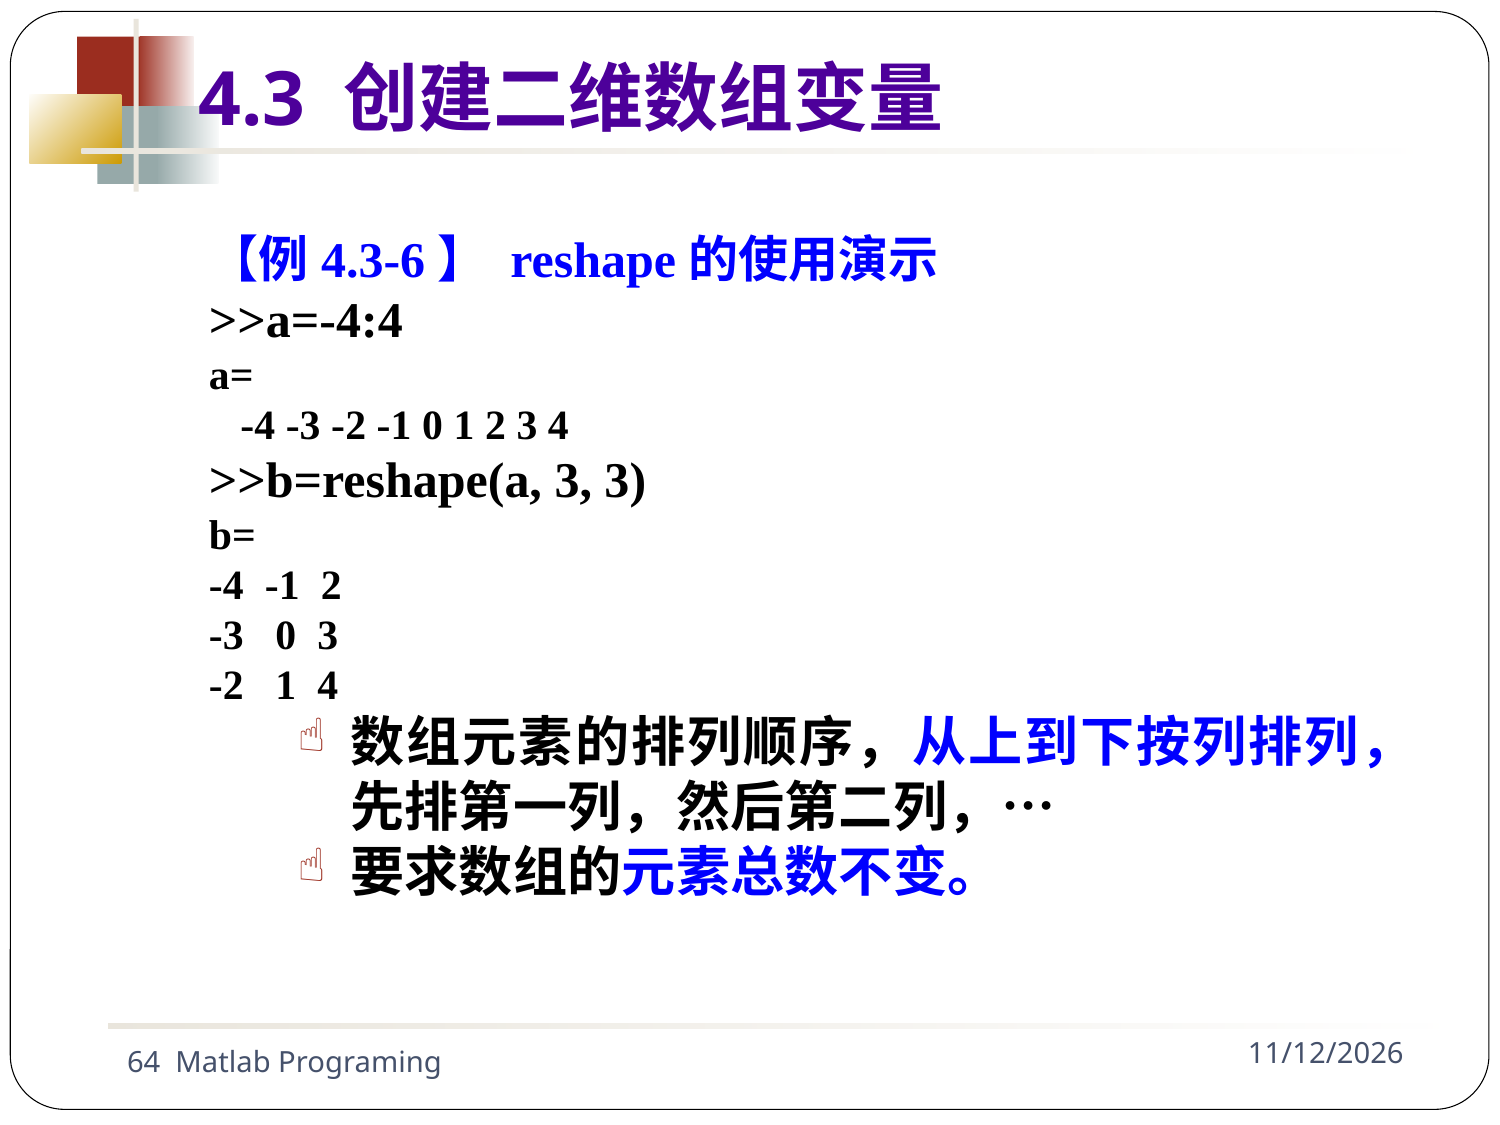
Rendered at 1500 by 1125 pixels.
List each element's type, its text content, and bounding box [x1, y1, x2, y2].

title 4.3 创建二维数组变量 [182, 48, 1462, 156]
text_box [1012, 1015, 1419, 1094]
list 【例4.3-6】 reshape的使用演示 >>a=-4:4 a= -4 -3 -2 -1 0 1 2 3 4 >>b=reshape(a, 3, 3) b= -4 -1 2 -3 0 3 -2 1 4 数组元素的排列顺序，从上到下按列排列，先排第一列，然后第二列，… 要求数组的元素总数不变。 [193, 219, 1377, 1007]
text_box 64 Matlab Programing [112, 1023, 763, 1099]
